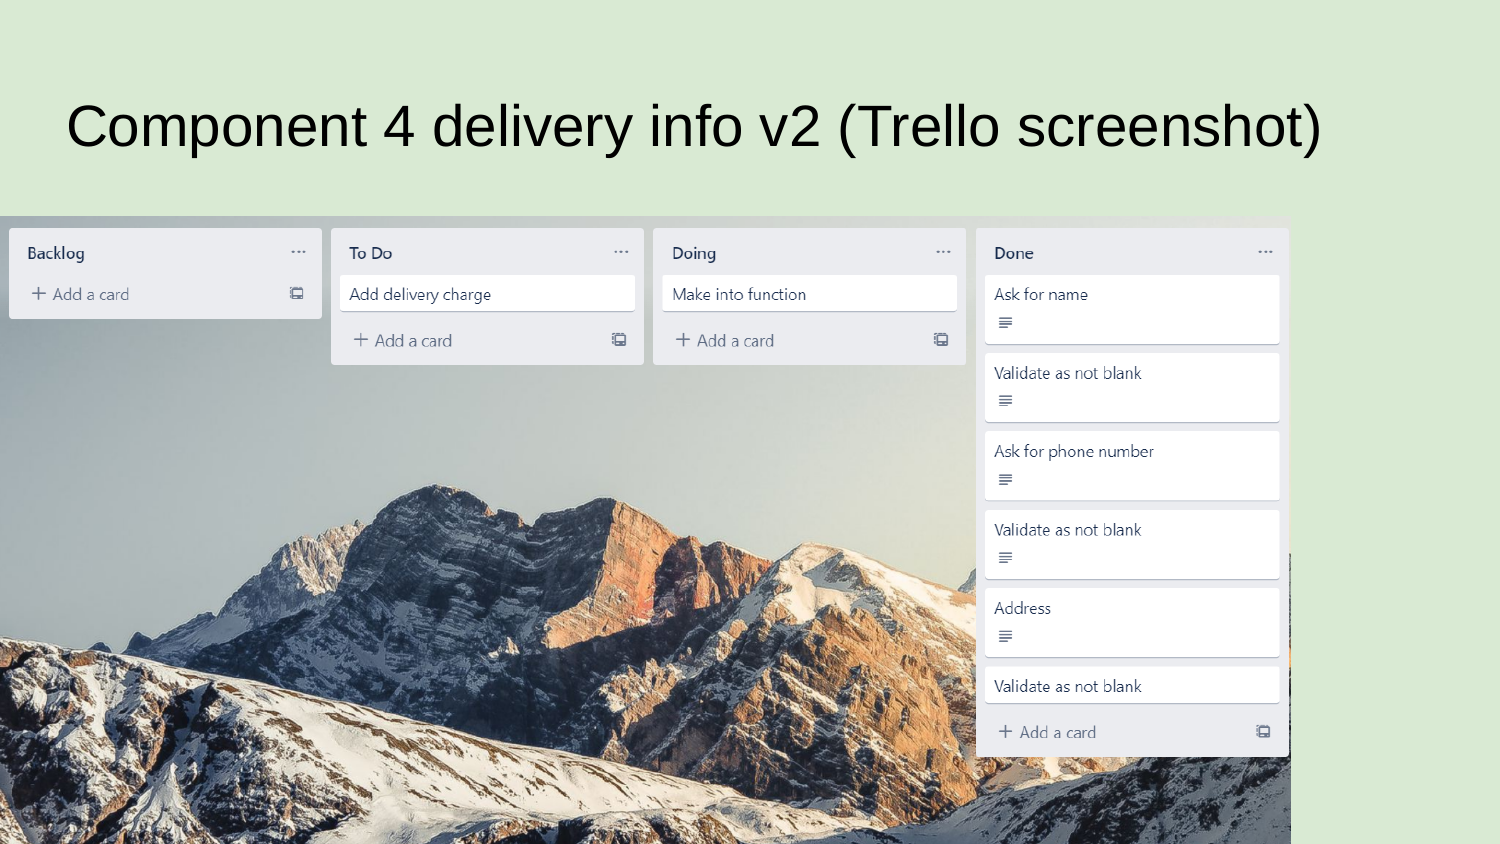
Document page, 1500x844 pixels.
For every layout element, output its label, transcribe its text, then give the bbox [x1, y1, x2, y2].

picture [0, 216, 1291, 844]
title Component 4 delivery info v2 (Trello screenshot) [51, 72, 1449, 167]
